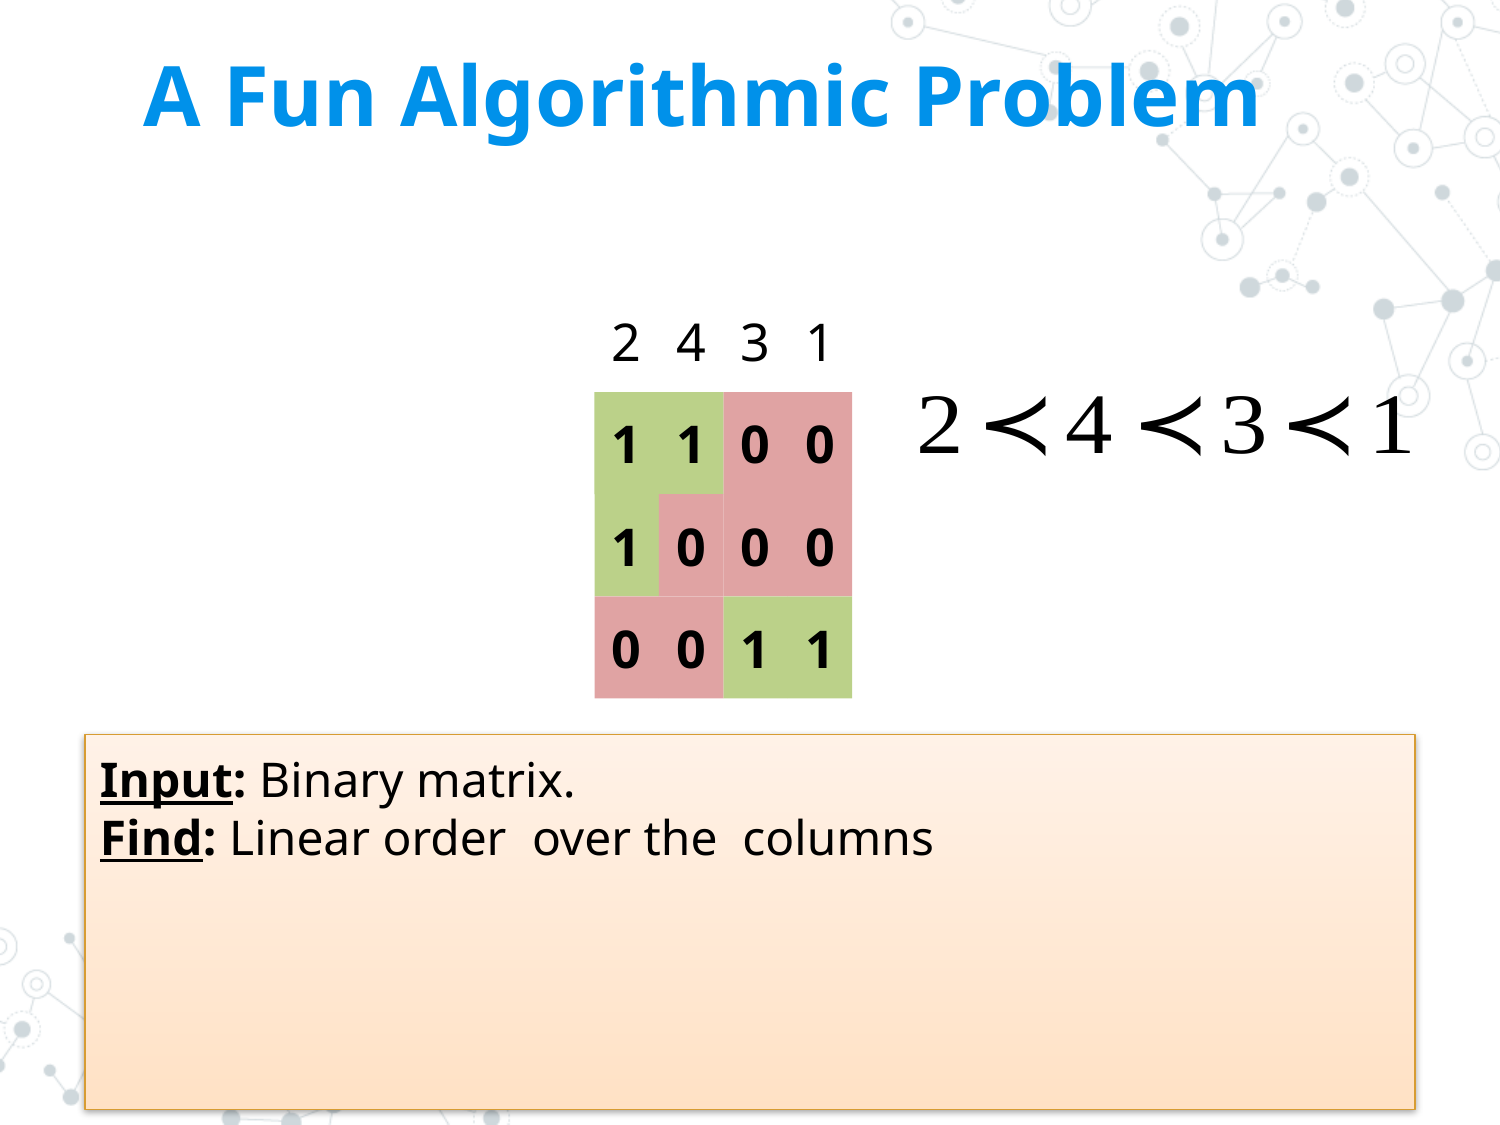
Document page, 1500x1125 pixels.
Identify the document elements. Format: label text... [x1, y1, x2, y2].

picture [0, 0, 1500, 1125]
title A Fun Algorithmic Problem [128, 4, 1372, 159]
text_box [724, 289, 789, 699]
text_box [594, 289, 657, 699]
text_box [658, 289, 724, 699]
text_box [789, 289, 853, 699]
